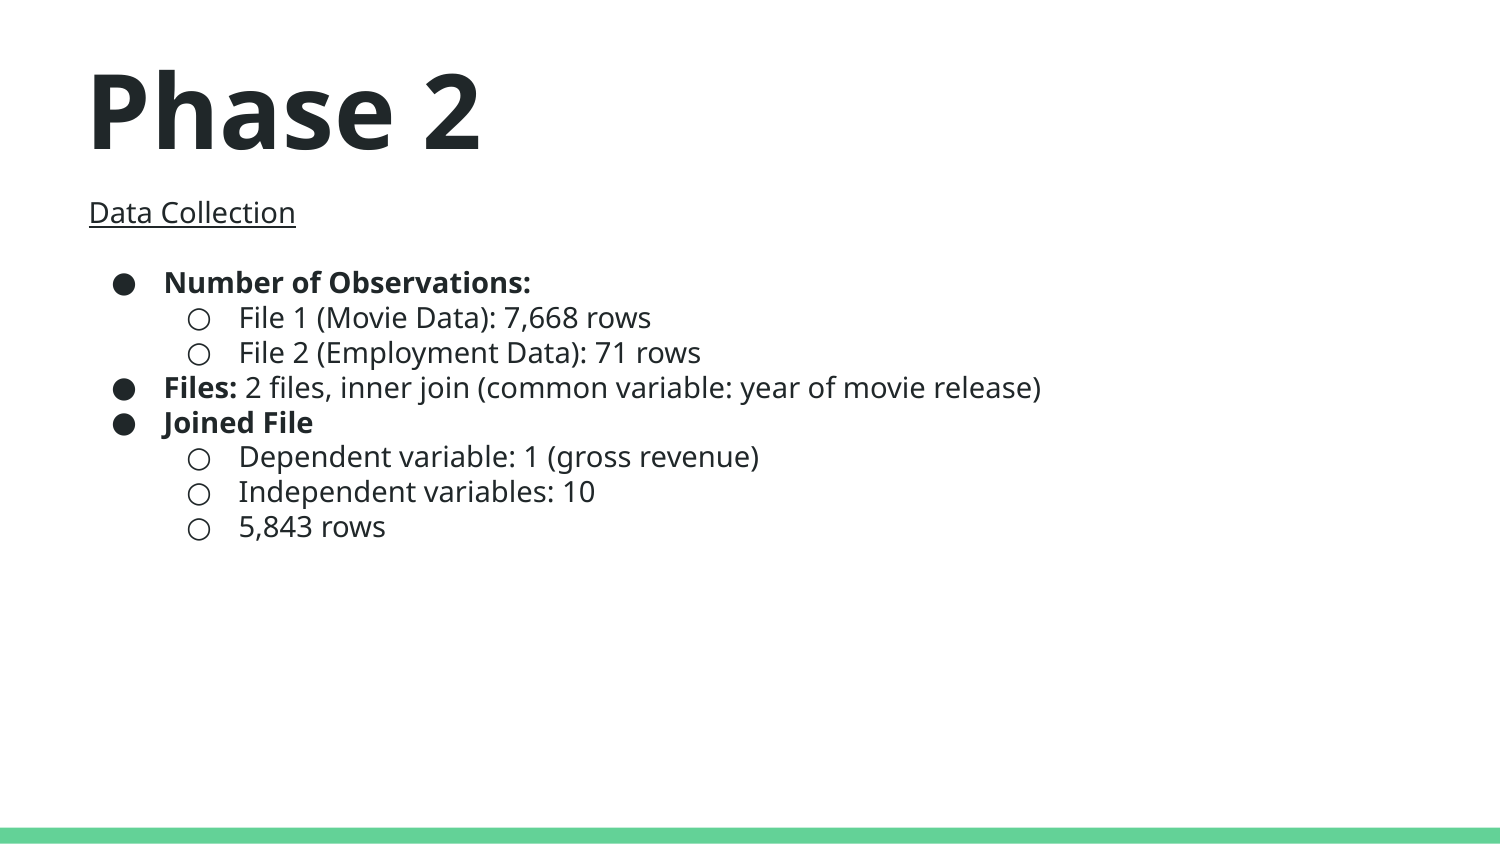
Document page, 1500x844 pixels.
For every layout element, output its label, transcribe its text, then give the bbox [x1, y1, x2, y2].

text_box Data Collection Number of Observations: File 1 (Movie Data): 7,668 rows File 2 (Employment Data): 71 rows Files: 2 files, inner join (common variable: year of movie release) Joined File Dependent variable: 1 (gross revenue) Independent variables: 10 5,843 rows [77, 188, 1462, 550]
text_box Phase 2 [74, 39, 611, 176]
